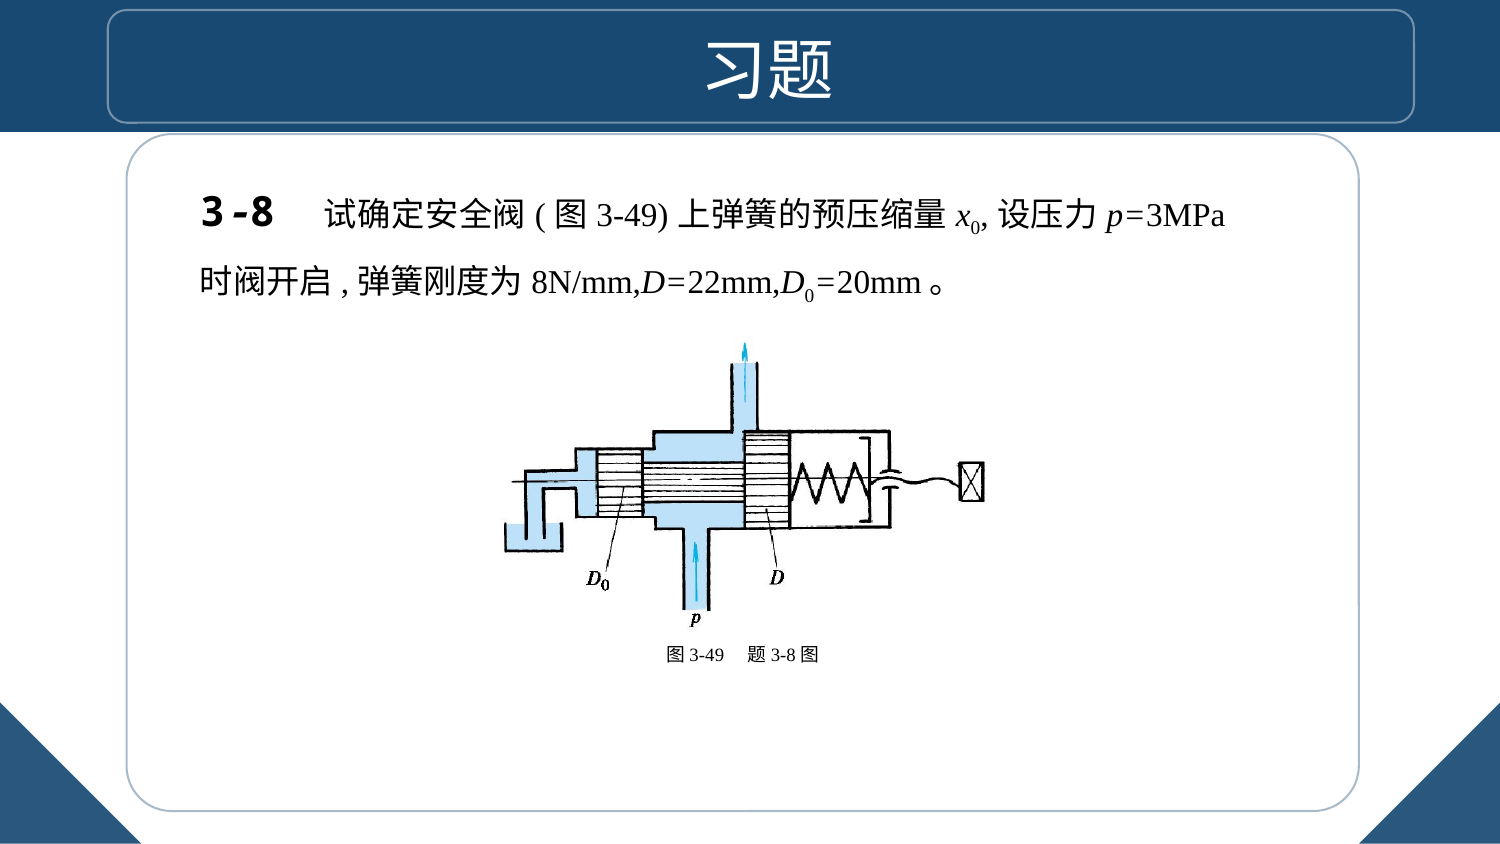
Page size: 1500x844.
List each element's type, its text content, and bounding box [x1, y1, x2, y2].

text_box [106, 8, 1416, 124]
text_box [125, 133, 1360, 813]
text_box [1357, 701, 1500, 844]
text_box 图3-49 题3-8图 [651, 636, 835, 673]
text_box [0, 700, 144, 844]
text_box 3-8 试确定安全阀(图3-49)上弹簧的预压缩量x0,设压力p=3MPa时阀开启,弹簧刚度为8N/mm,D=22mm,D0=20mm。 [185, 150, 1249, 314]
picture [484, 326, 1001, 636]
